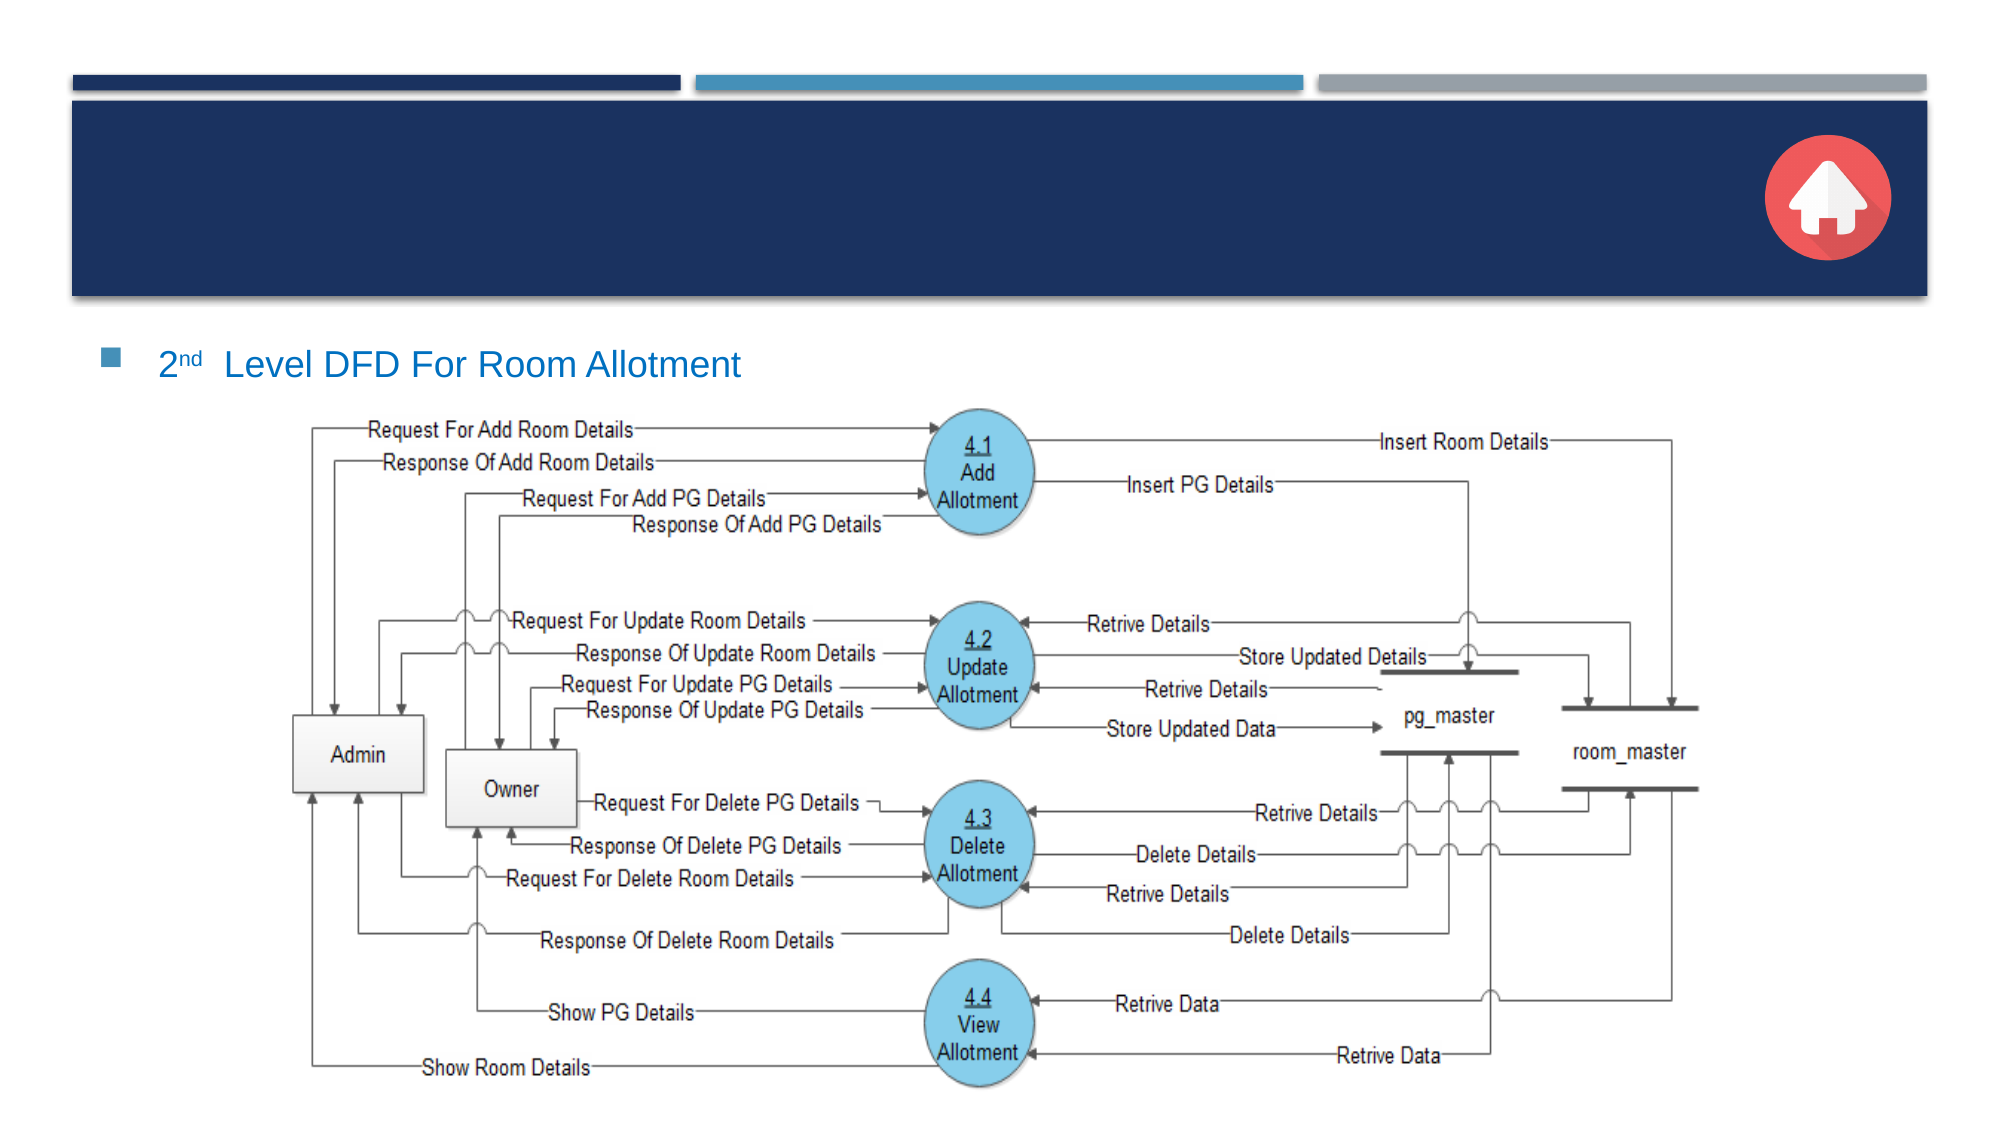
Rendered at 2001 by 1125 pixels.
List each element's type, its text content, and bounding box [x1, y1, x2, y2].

picture [1751, 120, 1906, 275]
list 2nd Level DFD For Room Allotment [82, 317, 806, 408]
picture [290, 406, 1704, 1094]
